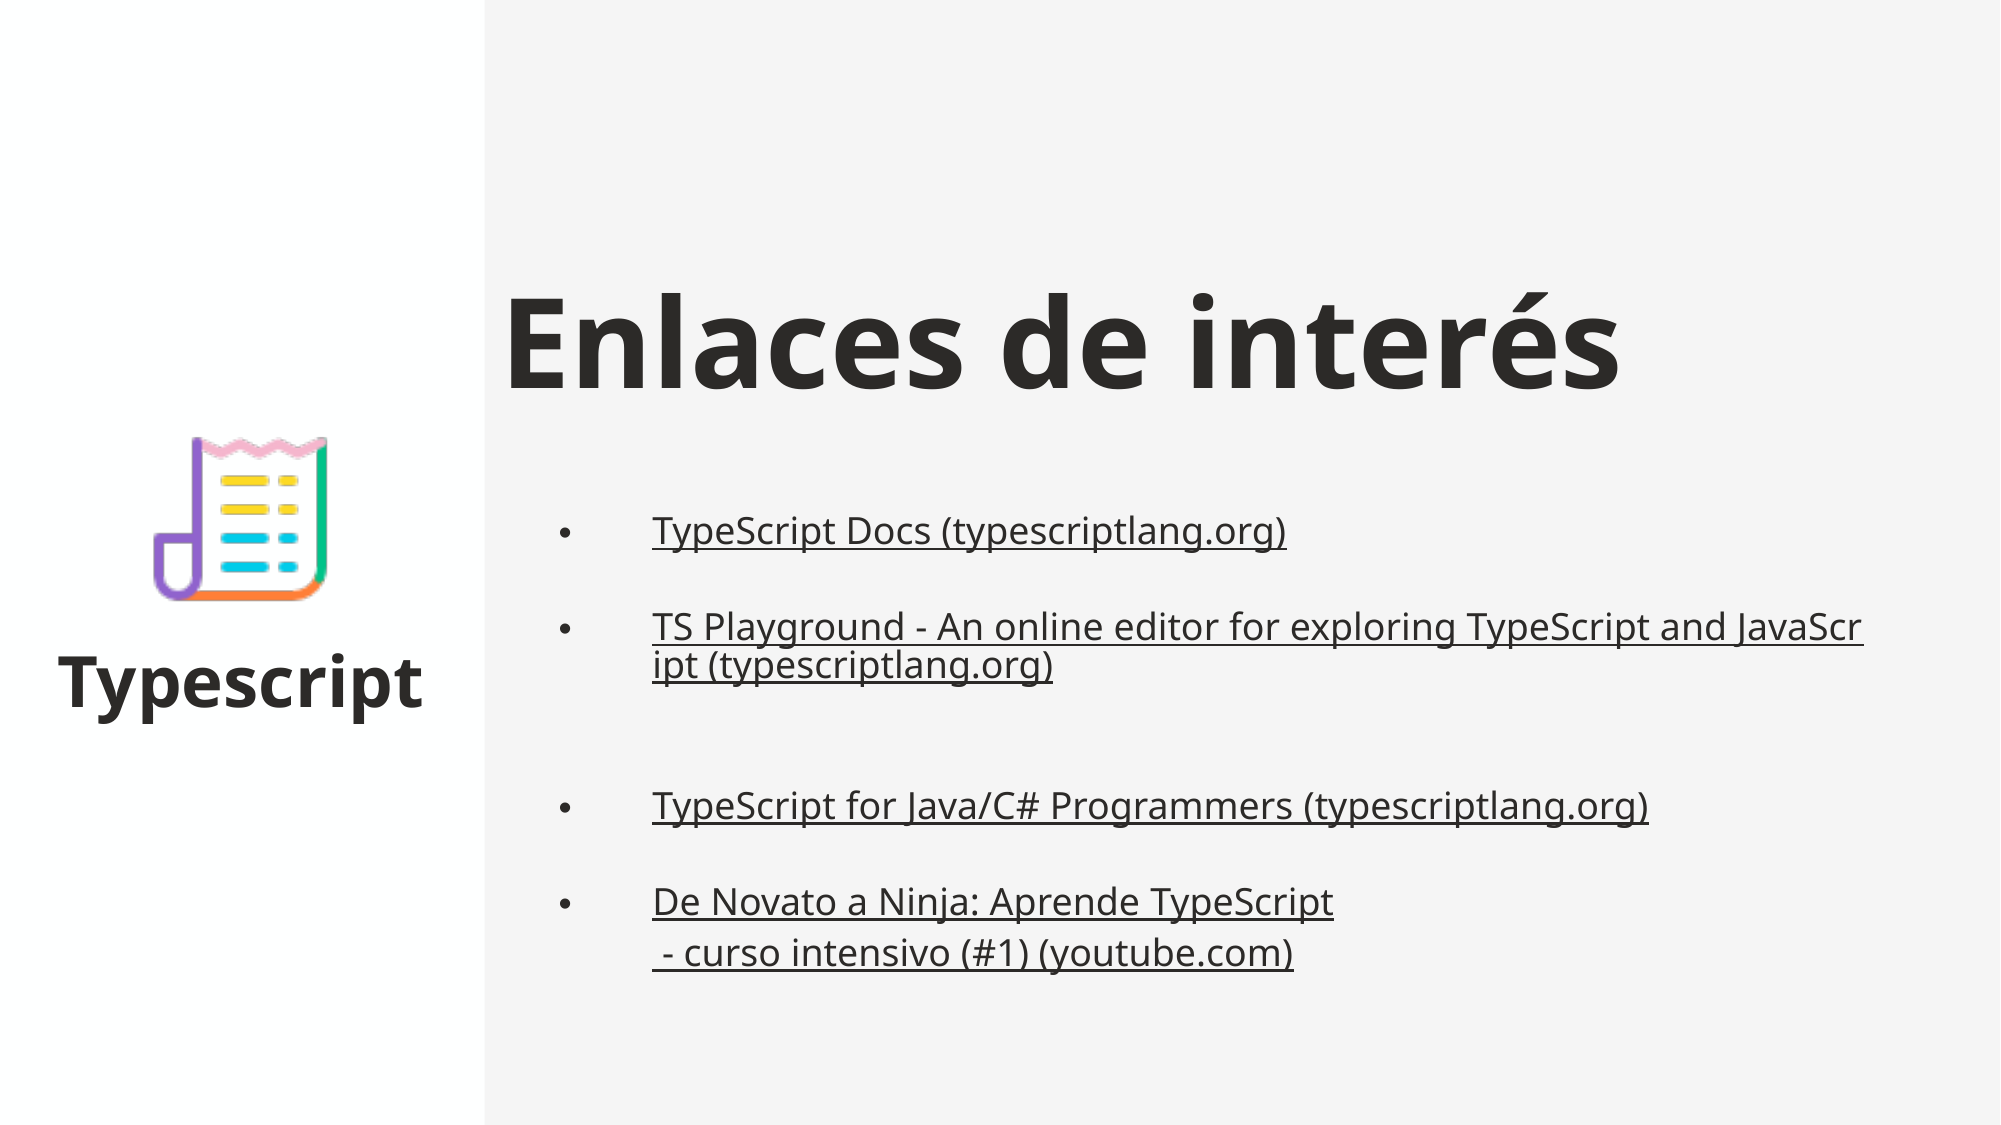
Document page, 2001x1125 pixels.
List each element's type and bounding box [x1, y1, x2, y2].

text_box [543, 256, 1885, 924]
text_box [58, 400, 424, 731]
